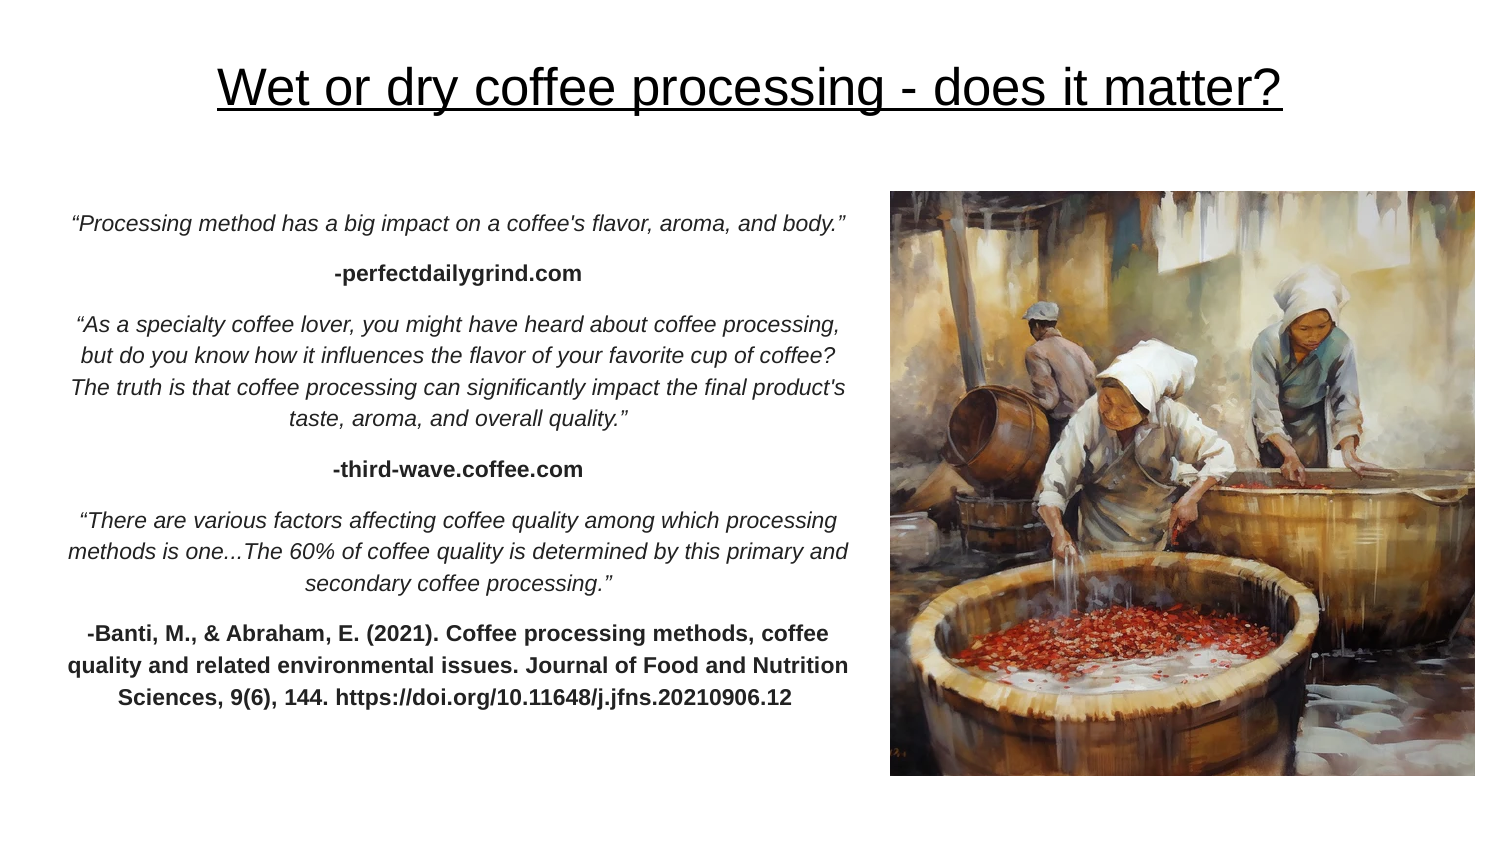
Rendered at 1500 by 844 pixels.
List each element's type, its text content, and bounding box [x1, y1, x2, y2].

list “Processing method has a big impact on a coffee's flavor, aroma, and body.” -perfectdailygrind.com “As a specialty coffee lover, you might have heard about coffee processing, but do you know how it influences the flavor of your favorite cup of coffee? The truth is that coffee processing can significantly impact the final product's taste, aroma, and overall quality.” -third-wave.coffee.com “There are various factors affecting coffee quality among which processing methods is one...The 60% of coffee quality is determined by this primary and secondary coffee processing.” -Banti, M., & Abraham, E. (2021). Coffee processing methods, coffee quality and related environmental issues. Journal of Food and Nutrition Sciences, 9(6), 144. https://doi.org/10.11648/j.jfns.20210906.12 [51, 189, 866, 750]
title Wet or dry coffee processing - does it matter? [51, 37, 1449, 132]
picture [890, 191, 1476, 777]
